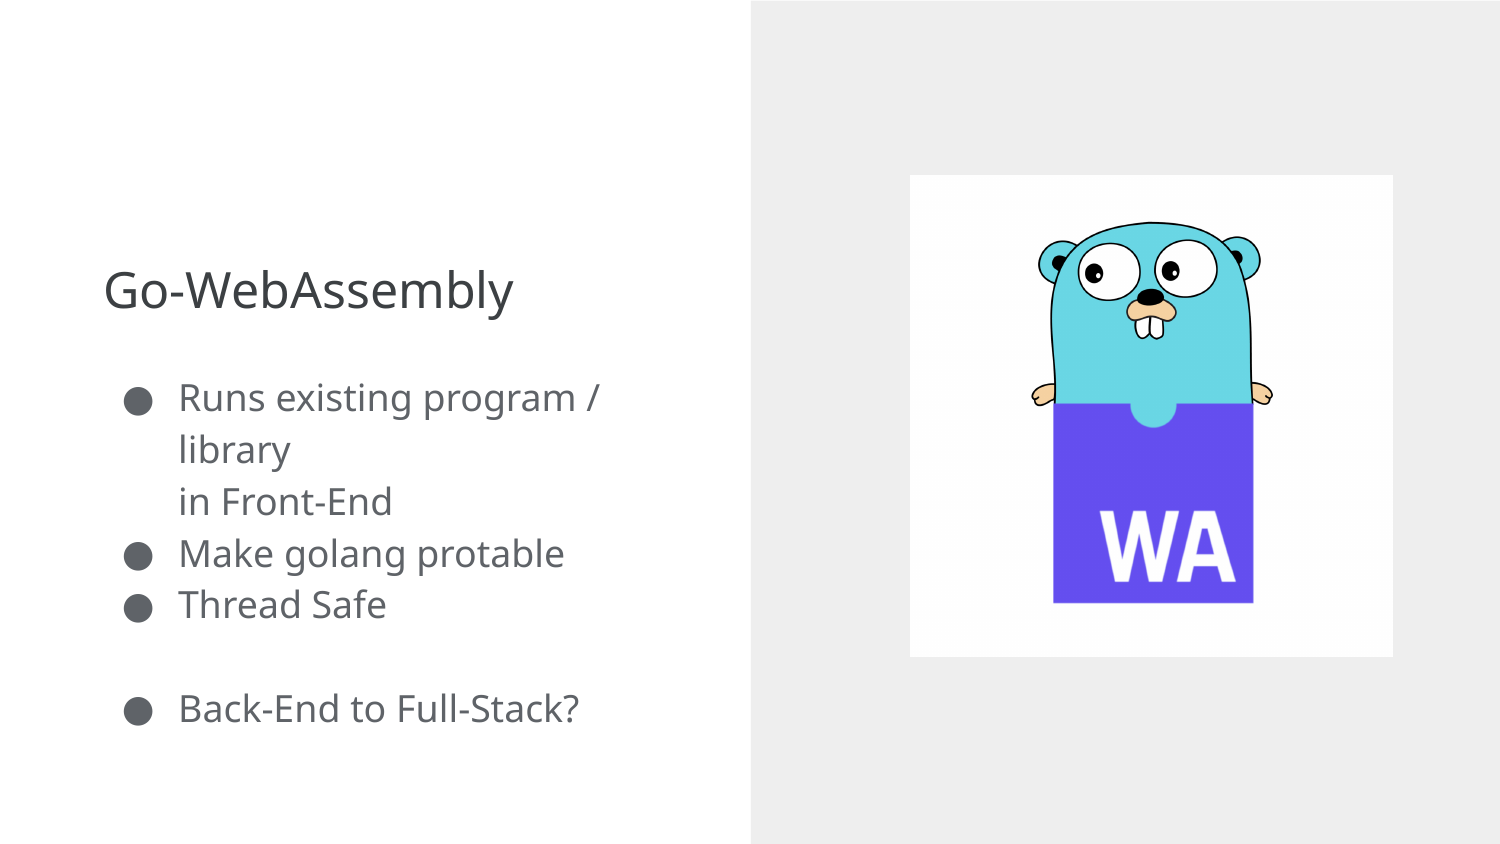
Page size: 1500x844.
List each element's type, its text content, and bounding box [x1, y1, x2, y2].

text_box Runs existing program / library in Front-End Make golang protable Thread Safe Back-End to Full-Stack? [93, 358, 703, 806]
text_box Go-WebAssembly [93, 249, 905, 345]
picture [910, 174, 1393, 658]
